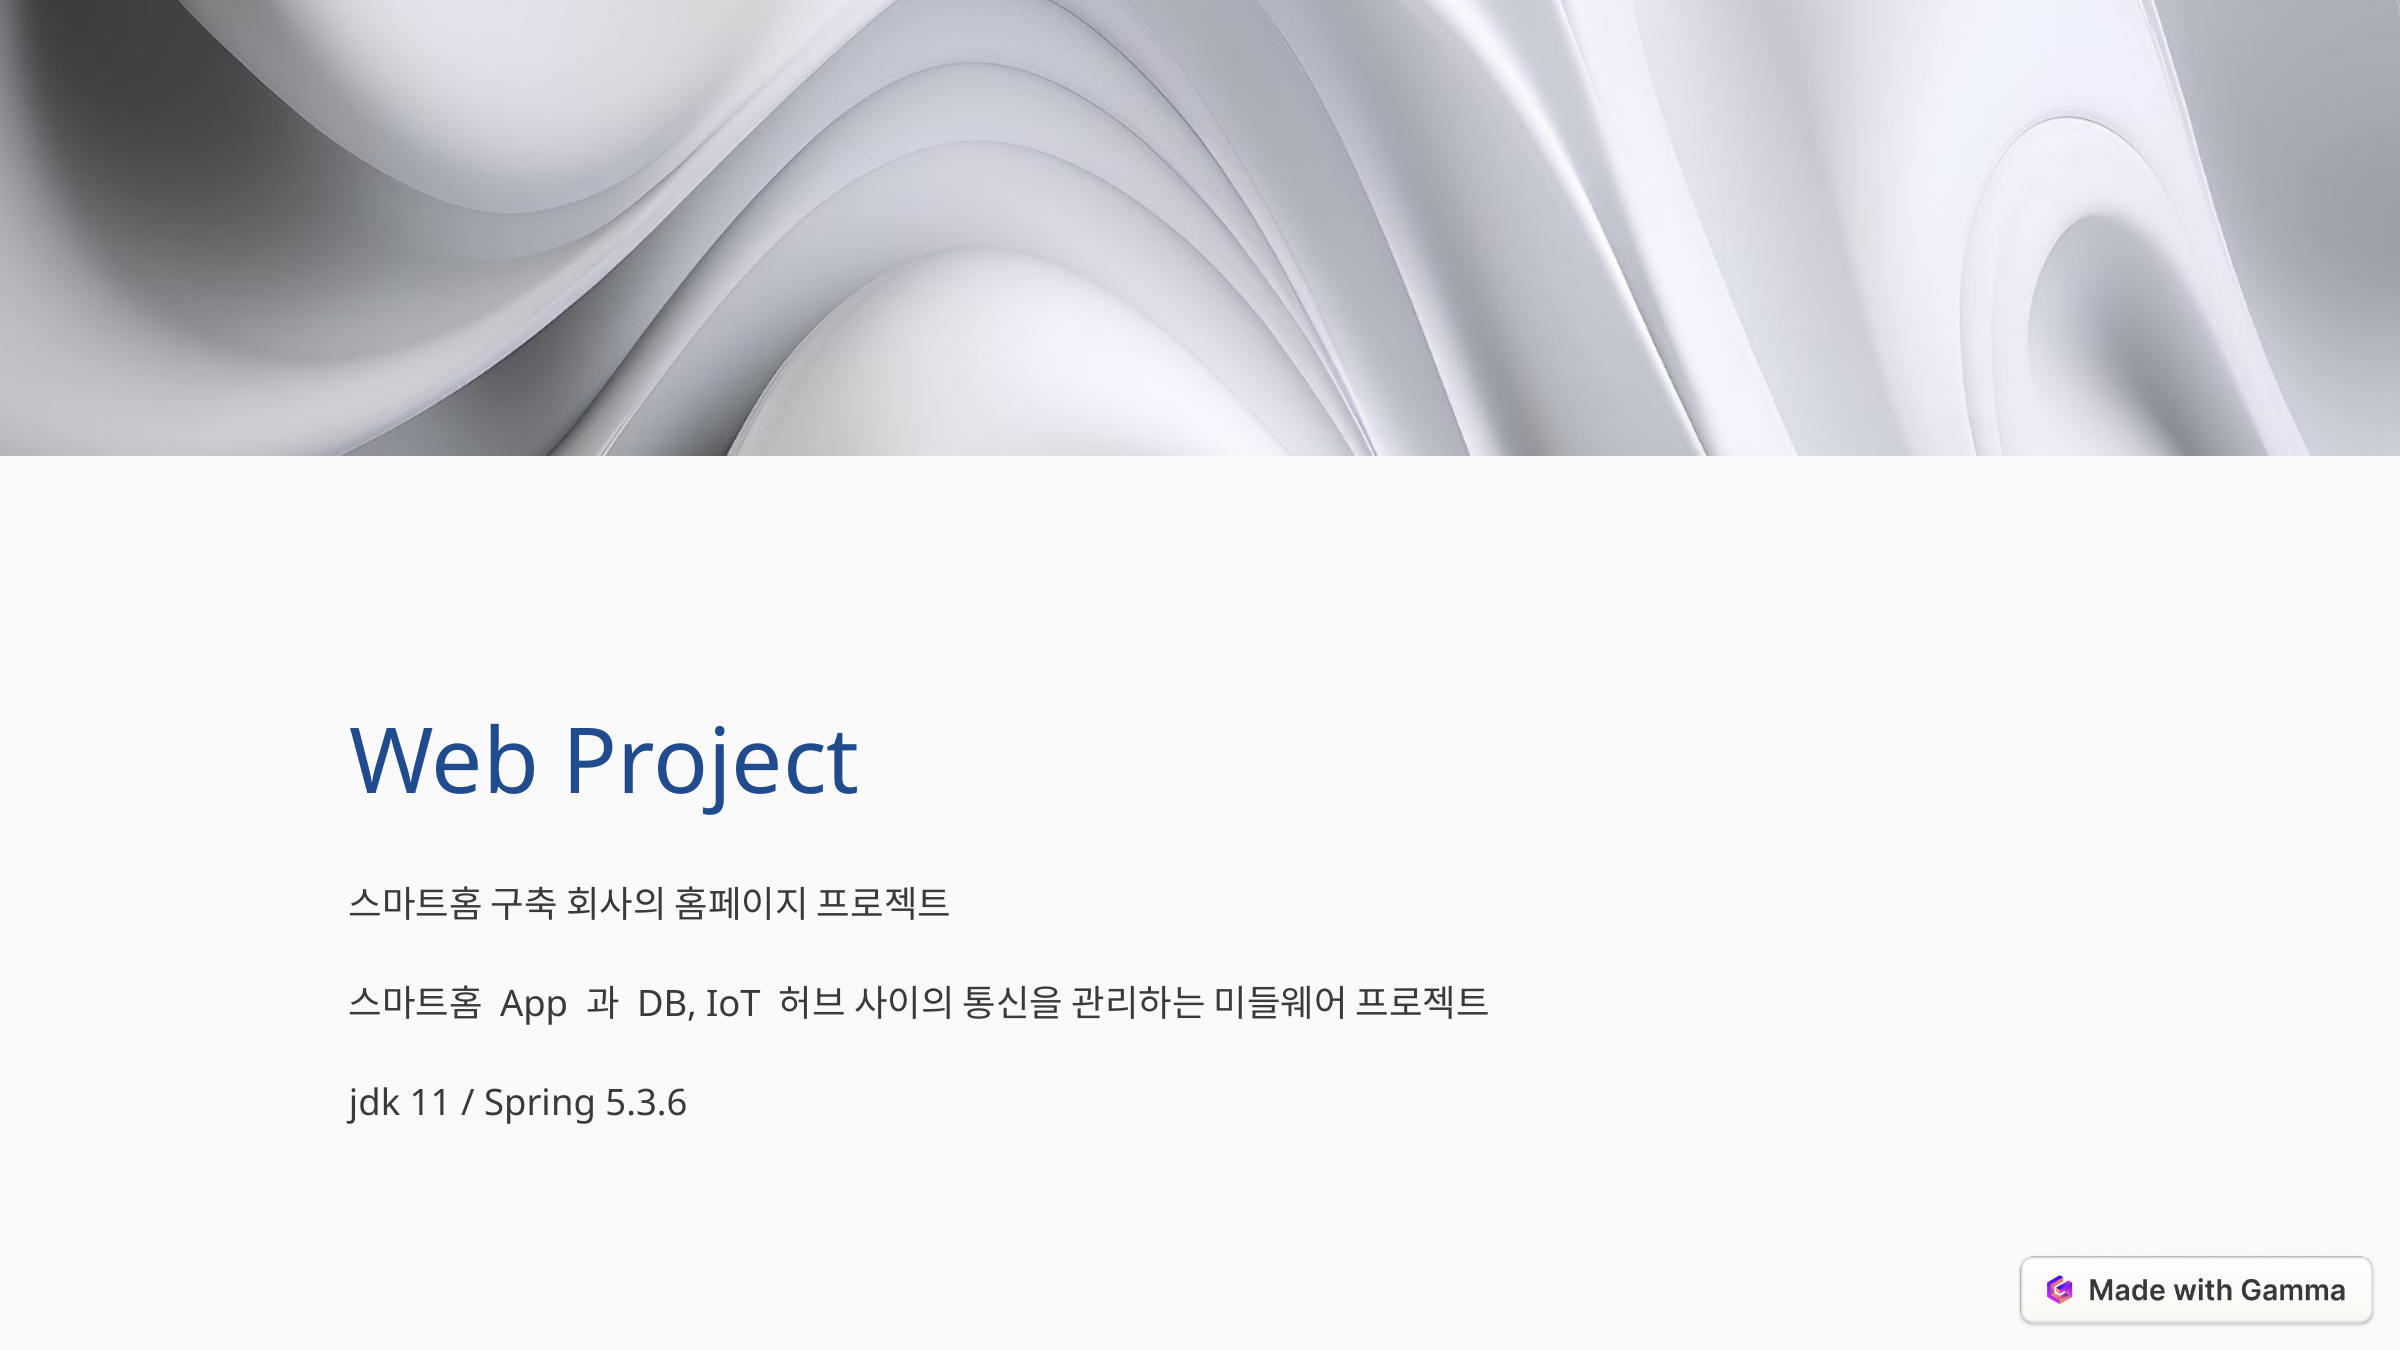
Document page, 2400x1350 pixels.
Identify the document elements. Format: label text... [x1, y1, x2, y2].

text_box 스마트홈 구축 회사의 홈페이지 프로젝트 [334, 858, 2066, 917]
picture [0, 0, 2400, 456]
text_box 스마트홈 App 과 DB, IoT 허브 사이의 통신을 관리하는 미들웨어 프로젝트 [334, 957, 2066, 1017]
picture [2008, 1244, 2385, 1335]
text_box [0, 456, 2400, 1350]
text_box Web Project [334, 690, 1246, 804]
text_box jdk 11 / Spring 5.3.6 [334, 1057, 2066, 1116]
